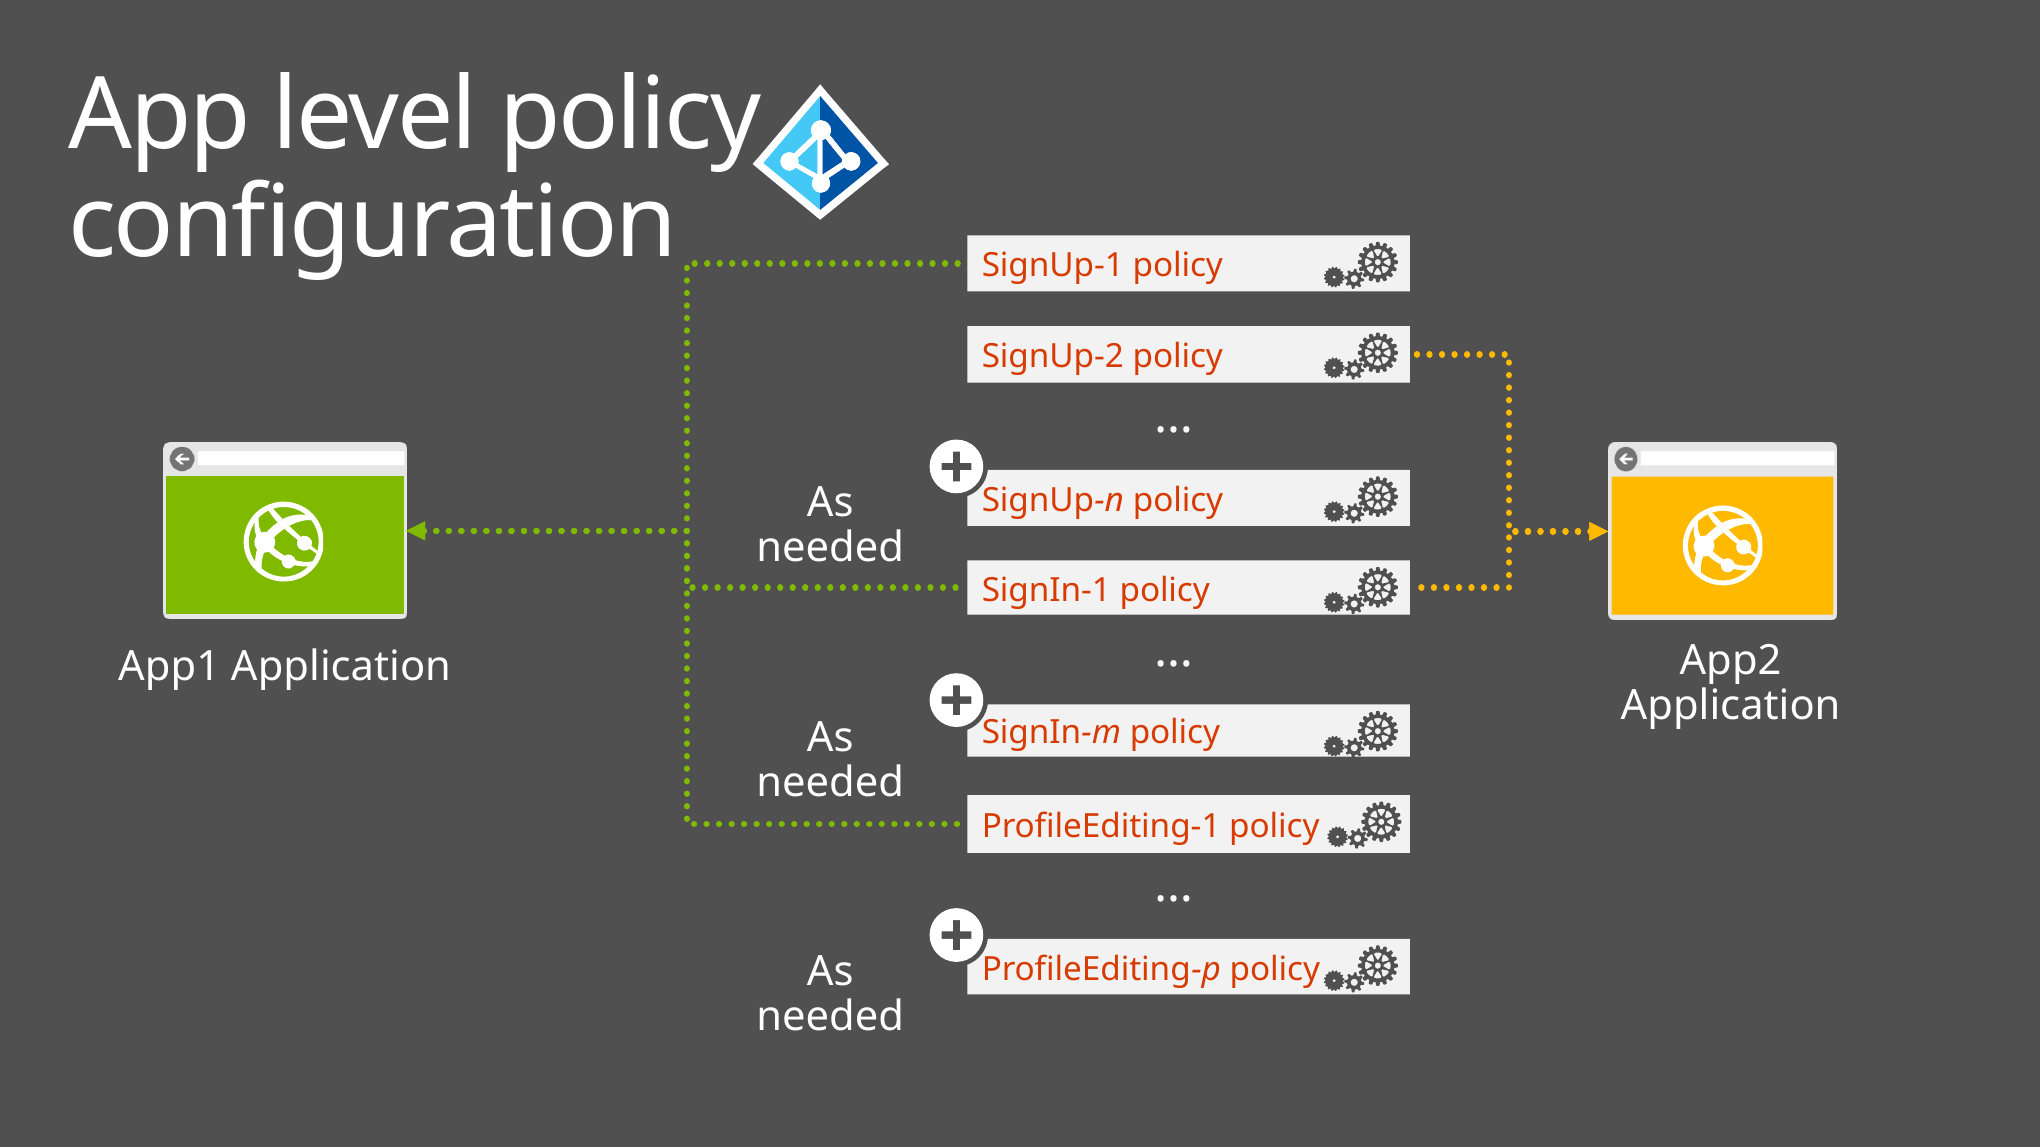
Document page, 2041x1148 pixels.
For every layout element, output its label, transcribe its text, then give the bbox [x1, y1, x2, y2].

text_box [1326, 801, 1402, 849]
text_box As needed [736, 949, 924, 1040]
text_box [1323, 476, 1399, 524]
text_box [1323, 945, 1399, 993]
text_box … [1108, 885, 1239, 909]
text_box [1323, 332, 1399, 380]
text_box SignIn-m policy [968, 704, 1410, 757]
title App level policy configuration [44, 47, 1957, 196]
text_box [929, 439, 984, 494]
text_box ProfileEditing-1 policy [967, 795, 1410, 853]
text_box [929, 907, 984, 963]
text_box SignUp-2 policy [968, 326, 1410, 383]
text_box … [1108, 416, 1239, 440]
text_box SignUp-n policy [968, 469, 1409, 526]
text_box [929, 672, 984, 728]
text_box SignUp-1 policy [967, 235, 1410, 292]
text_box ProfileEditing-p policy [967, 938, 1410, 995]
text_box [103, 442, 405, 690]
picture [752, 83, 889, 221]
text_box … [1108, 651, 1239, 674]
text_box SignIn-1 policy [968, 560, 1410, 615]
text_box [1323, 241, 1399, 290]
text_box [1323, 566, 1399, 615]
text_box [405, 530, 968, 825]
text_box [1323, 710, 1399, 759]
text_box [1578, 442, 1883, 685]
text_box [1409, 531, 1578, 588]
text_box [1409, 354, 1609, 531]
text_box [405, 263, 968, 530]
